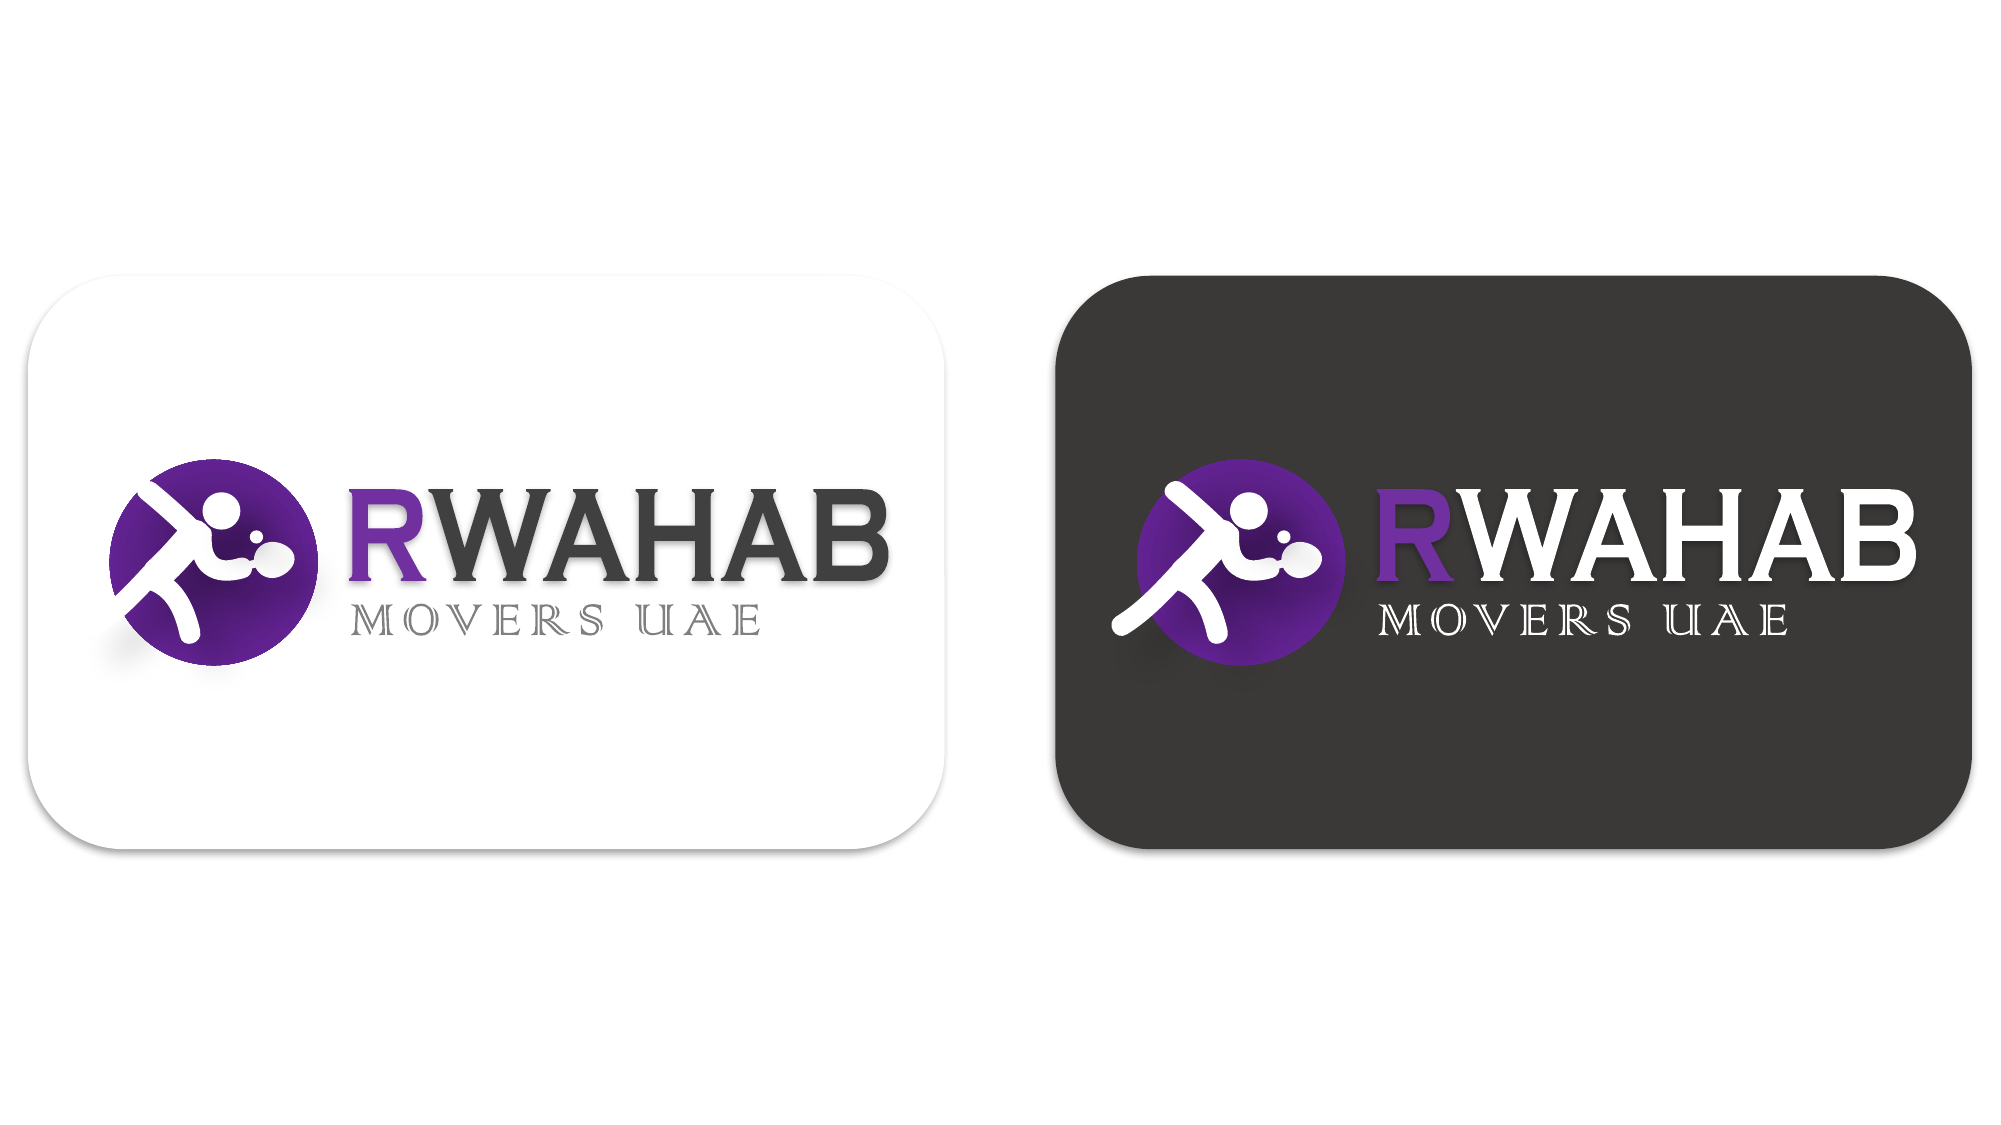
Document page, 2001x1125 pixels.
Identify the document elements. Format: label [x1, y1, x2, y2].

text_box [27, 275, 1972, 850]
